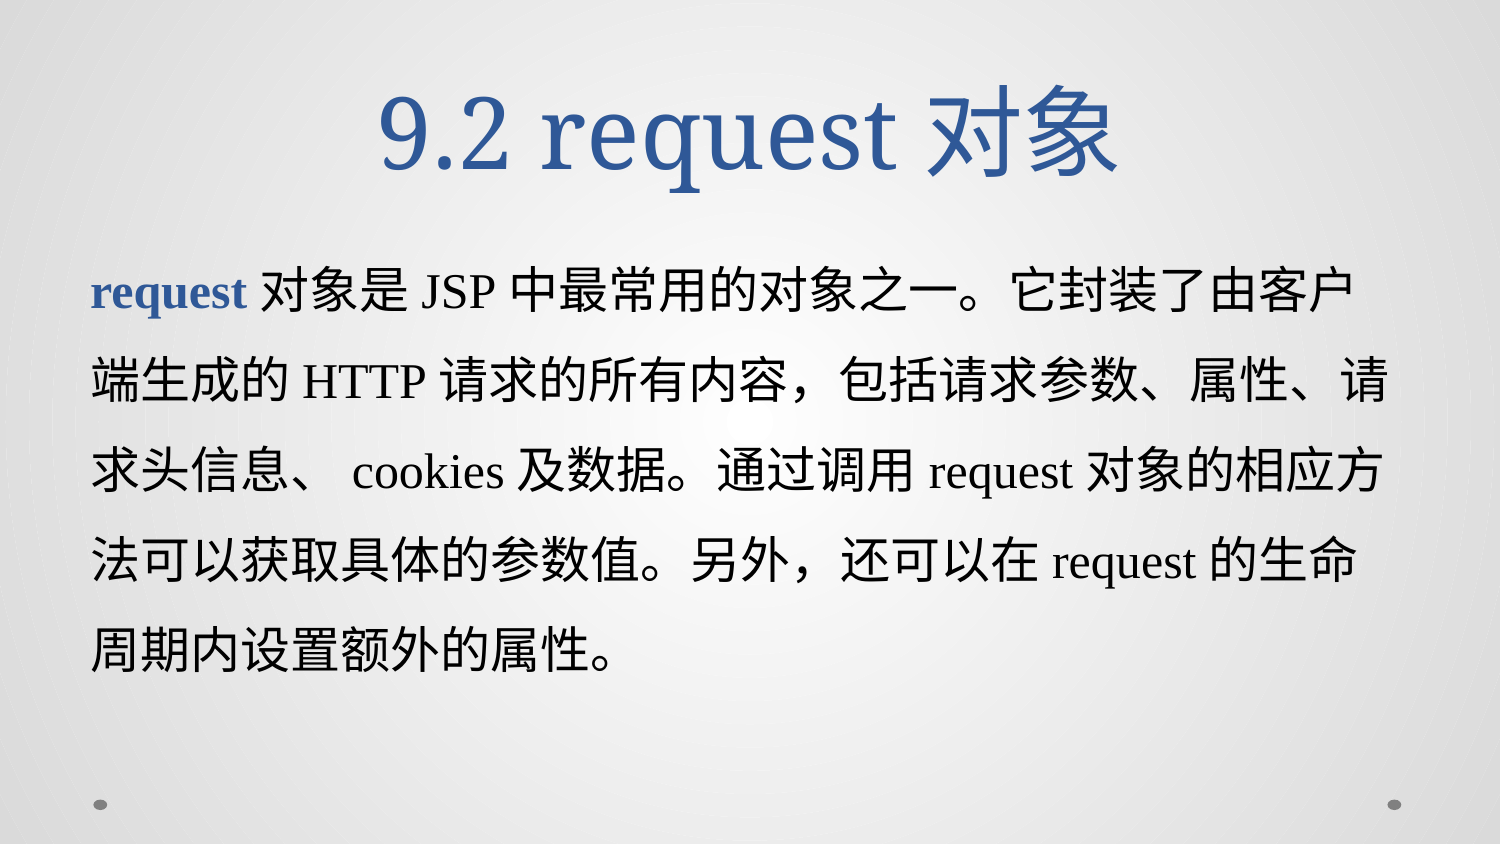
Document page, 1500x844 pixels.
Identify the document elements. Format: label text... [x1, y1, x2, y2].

title 9.2 request对象 [75, 0, 1425, 197]
list request对象是JSP中最常用的对象之一。它封装了由客户端生成的HTTP请求的所有内容，包括请求参数、属性、请求头信息、cookies及数据。通过调用request对象的相应方法可以获取具体的参数值。另外，还可以在request的生命周期内设置额外的属性。 [75, 221, 1412, 754]
